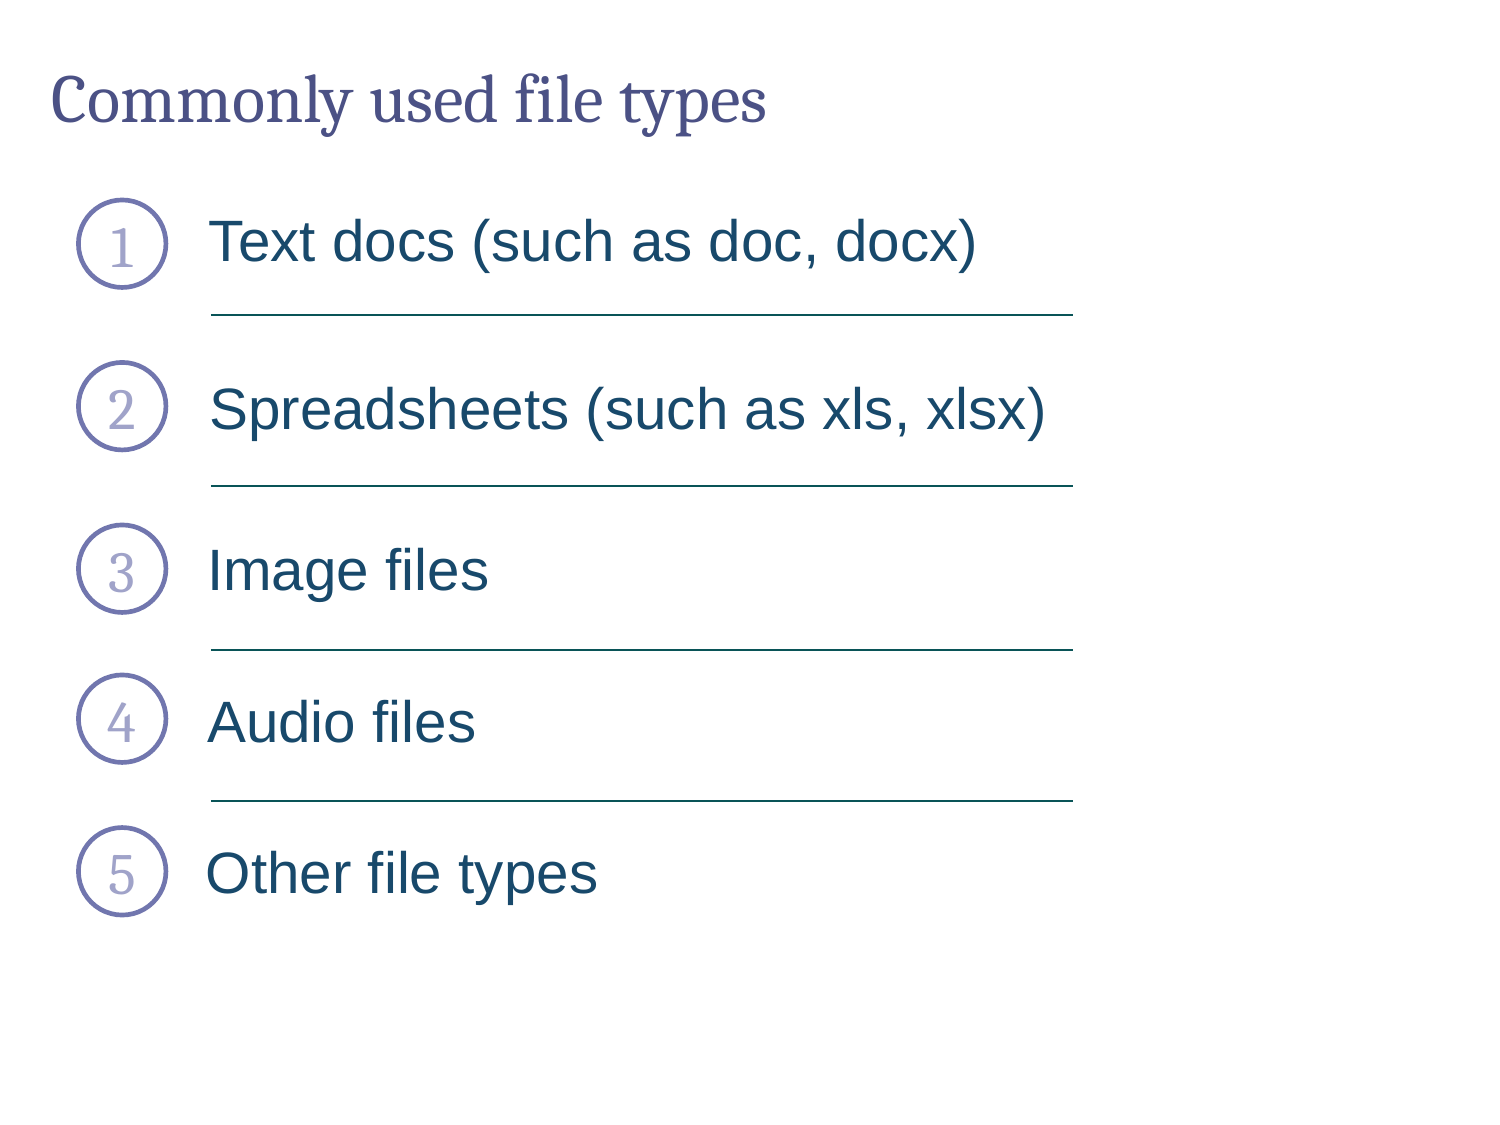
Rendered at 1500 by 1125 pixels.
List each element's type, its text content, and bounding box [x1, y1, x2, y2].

text_box 5 [77, 827, 167, 916]
text_box 4 [77, 674, 167, 763]
title Commonly used file types [36, 25, 1464, 175]
text_box Image files [192, 525, 505, 610]
text_box 3 [77, 524, 167, 613]
text_box 1 [77, 199, 167, 289]
text_box Text docs (such as doc, docx) [194, 195, 995, 281]
text_box Audio files [192, 676, 492, 762]
text_box Spreadsheets (such as xls, xlsx) [194, 364, 1063, 449]
text_box Other file types [191, 827, 1343, 913]
text_box 2 [77, 361, 167, 451]
